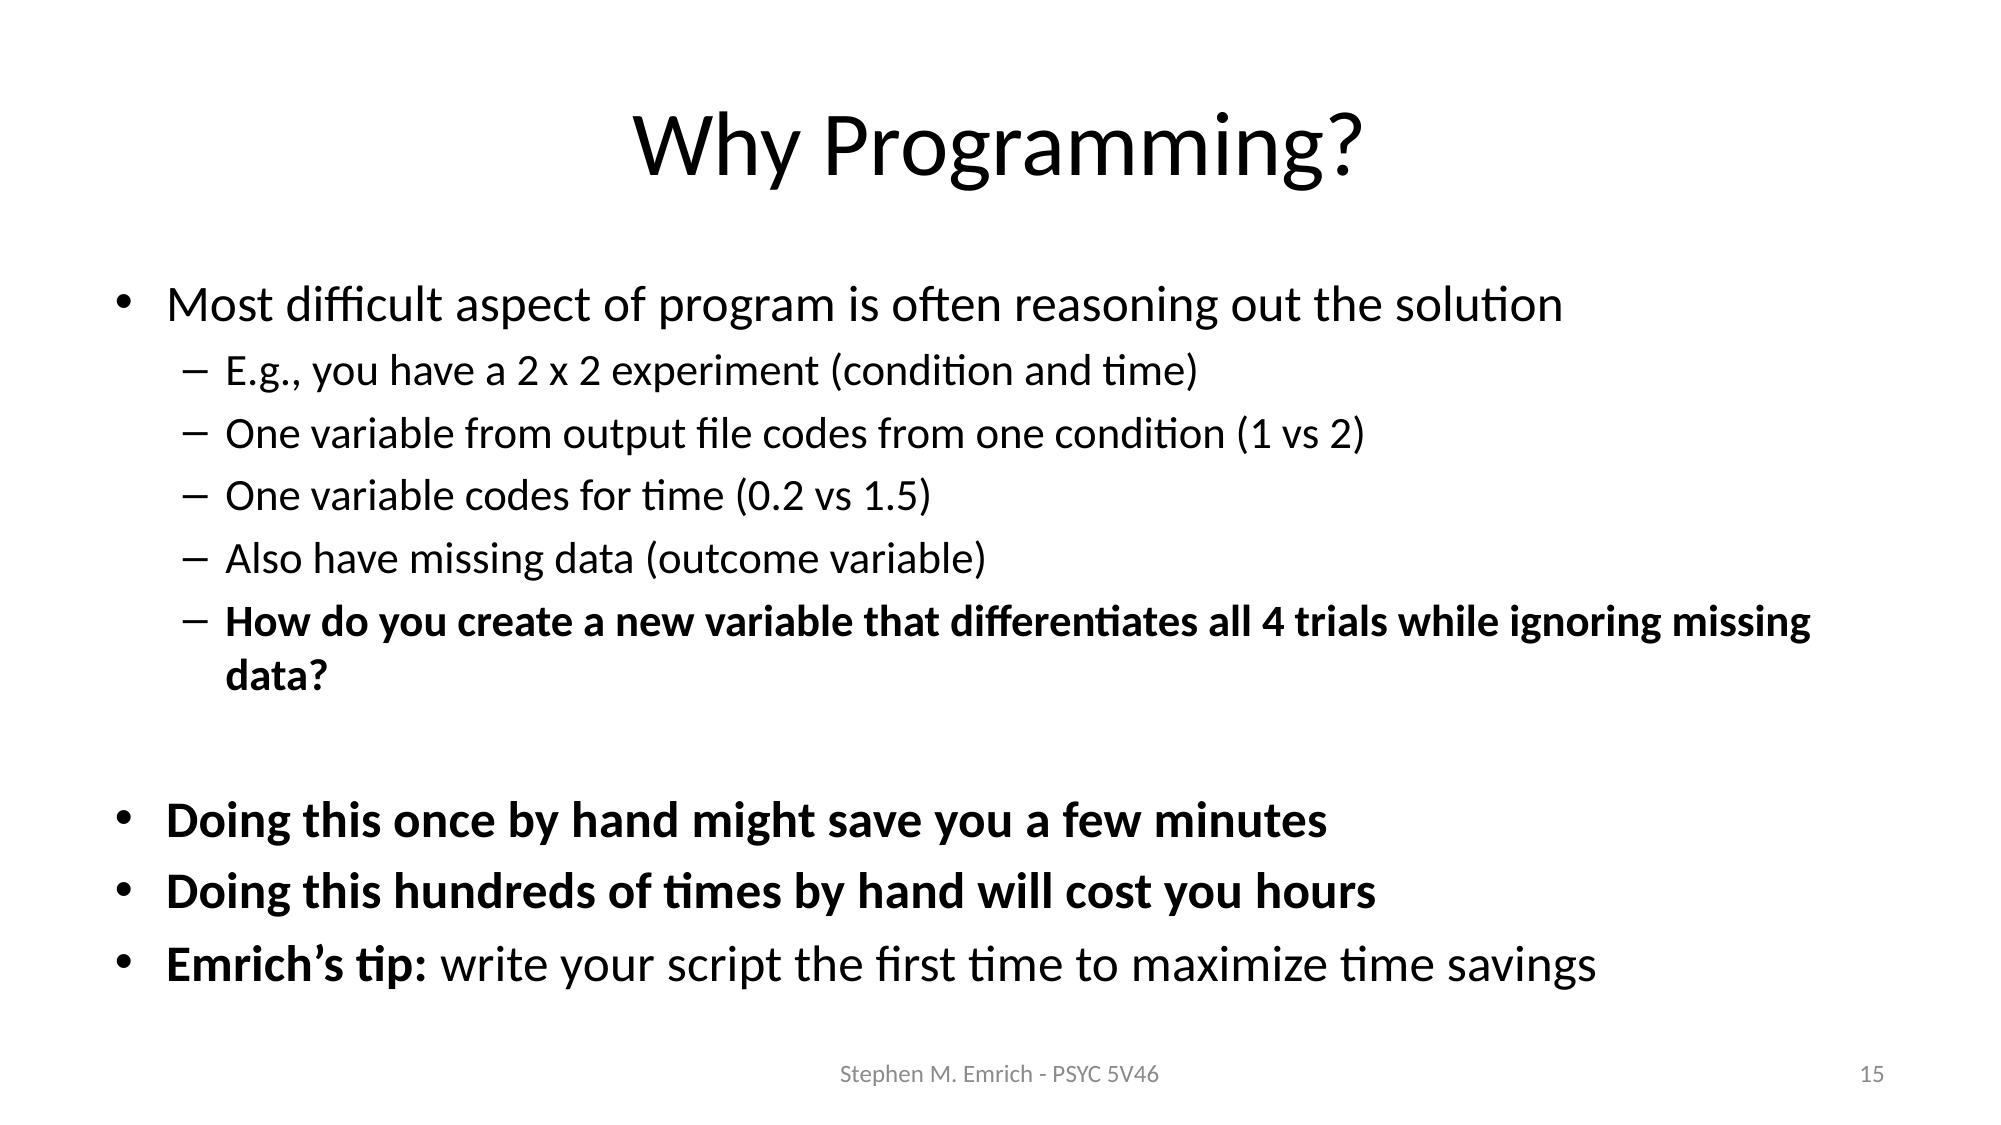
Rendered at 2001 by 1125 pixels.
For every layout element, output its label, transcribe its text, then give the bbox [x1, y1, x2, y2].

list Most difficult aspect of program is often reasoning out the solution E.g., you have a 2 x 2 experiment (condition and time) One variable from output file codes from one condition (1 vs 2) One variable codes for time (0.2 vs 1.5) Also have missing data (outcome variable) How do you create a new variable that differentiates all 4 trials while ignoring missing data? Doing this once by hand might save you a few minutes Doing this hundreds of times by hand will cost you hours Emrich’s tip: write your script the first time to maximize time savings [99, 262, 1900, 1005]
footer Stephen M. Emrich - PSYC 5V46 [683, 1042, 1317, 1103]
title Why Programming? [99, 45, 1900, 233]
slide_number 15 [1433, 1042, 1900, 1103]
